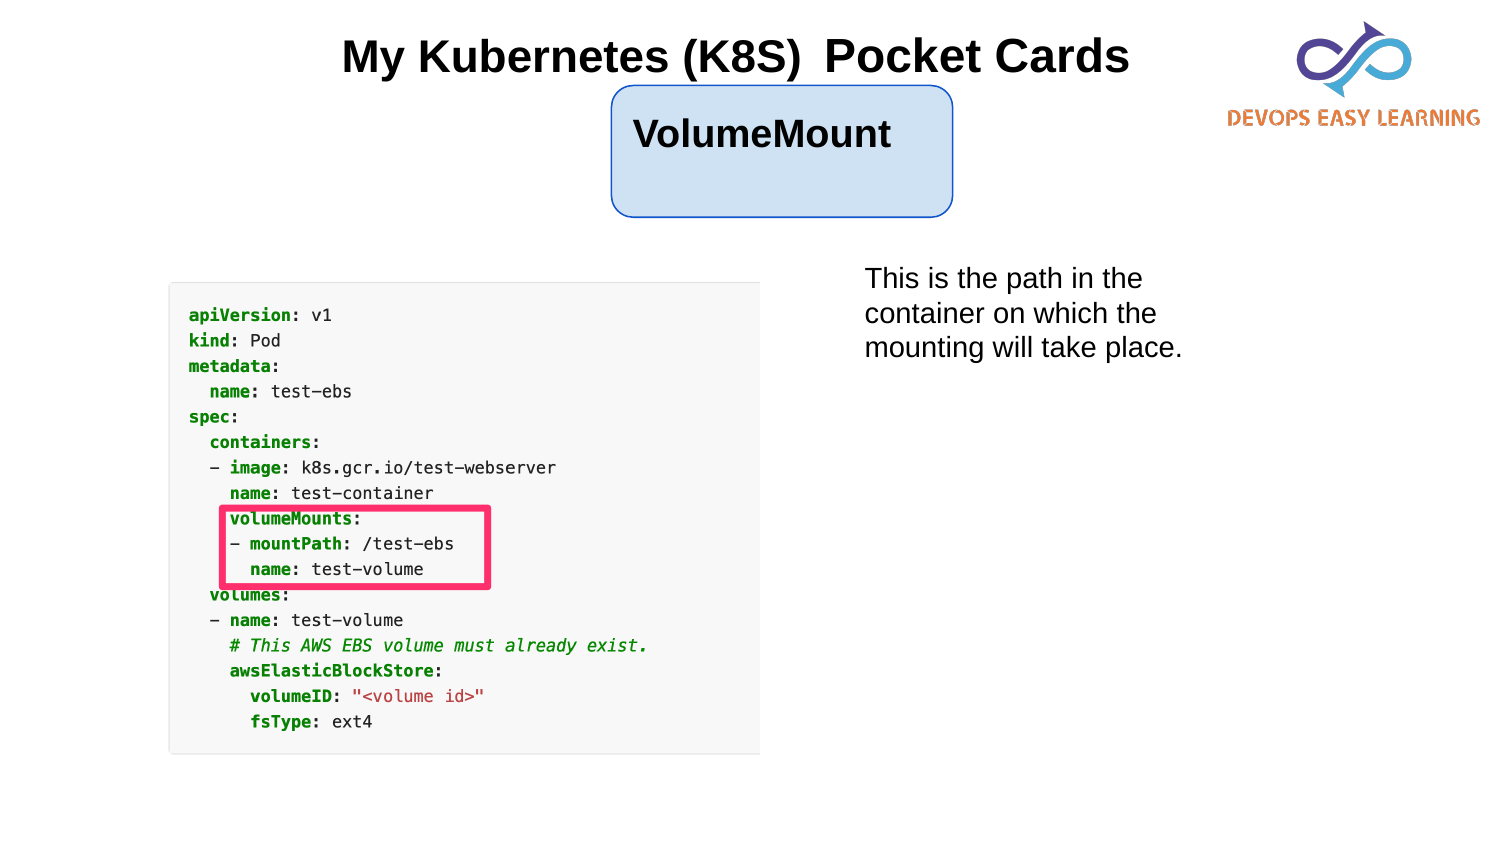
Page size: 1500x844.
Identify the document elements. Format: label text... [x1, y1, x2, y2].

picture [130, 271, 760, 767]
text_box [474, 233, 1344, 299]
picture [1216, 9, 1492, 148]
text_box VolumeMount [611, 85, 953, 218]
text_box My Kubernetes (K8S) Pocket Cards [7, 9, 1214, 138]
text_box This is the path in the container on which the mounting will take place. [849, 243, 1274, 379]
